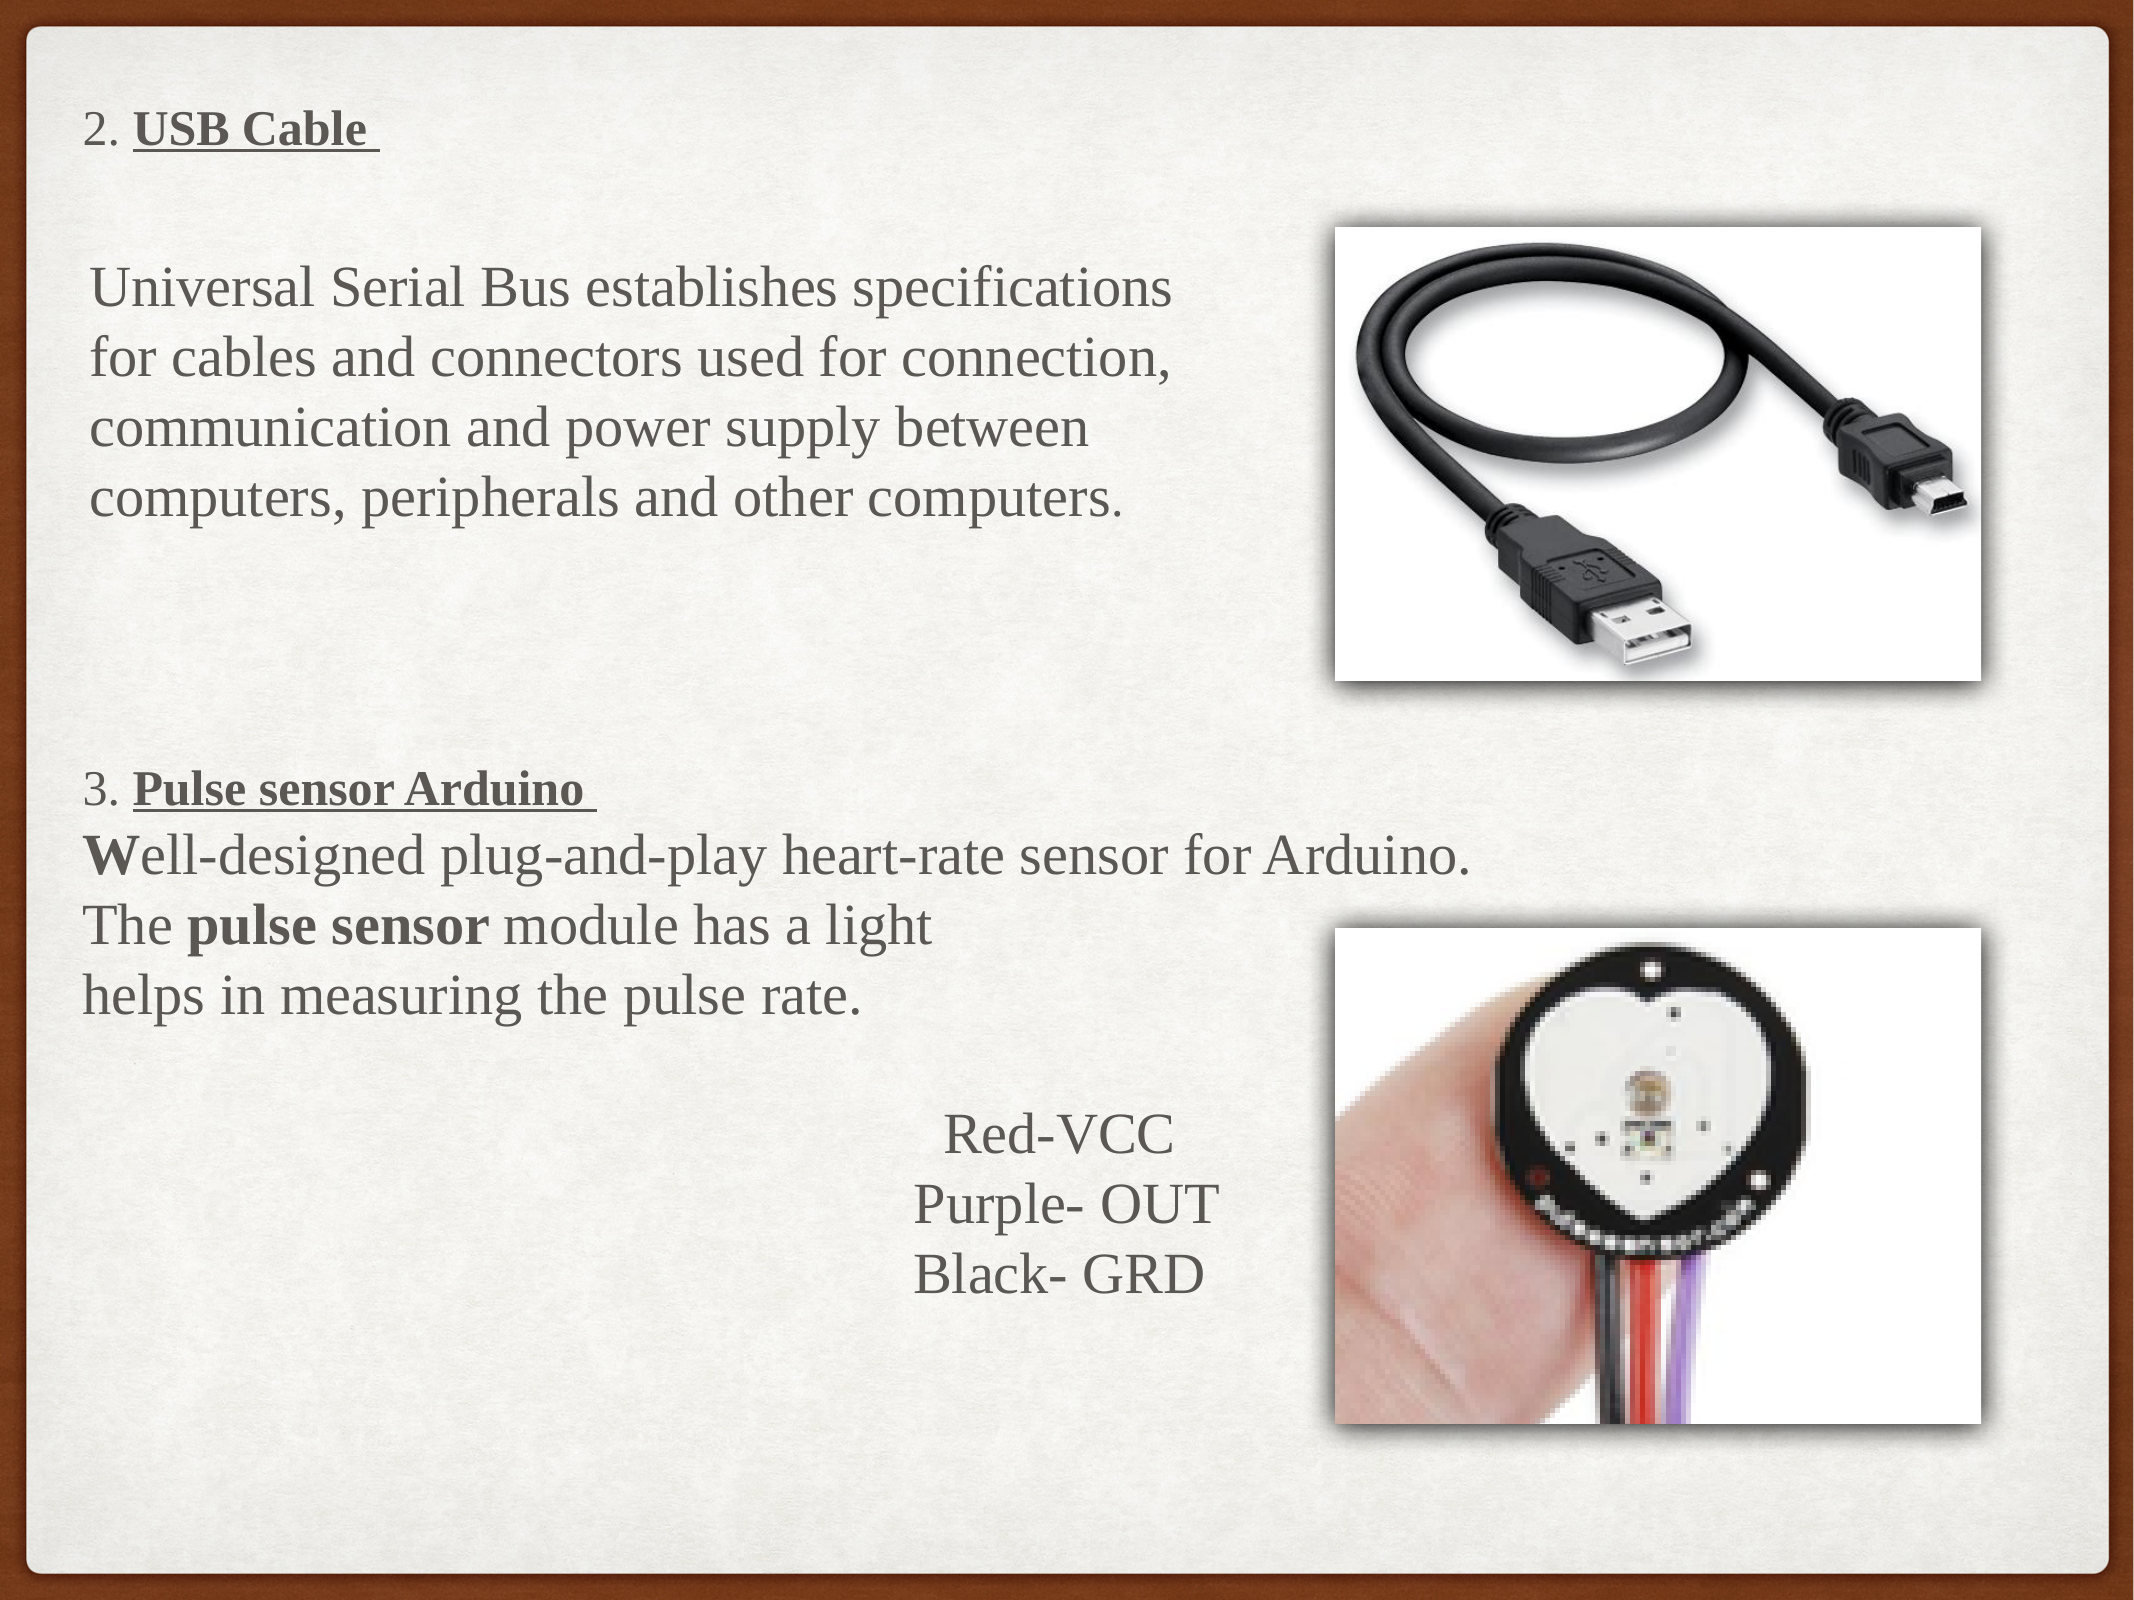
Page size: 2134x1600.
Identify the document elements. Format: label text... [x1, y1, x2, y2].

text_box 2. USB Cable 3. Pulse sensor Arduino Well-designed plug-and-play heart-rate sensor for Arduino. The pulse sensor module has a light helps in measuring the pulse rate. Red-VCC Purple- OUT Black- GRD [74, 87, 2060, 1384]
text_box Universal Serial Bus establishes specifications for cables and connectors used for connection, communication and power supply between computers, peripherals and other computers. [80, 239, 1224, 536]
picture [0, 0, 2134, 1600]
